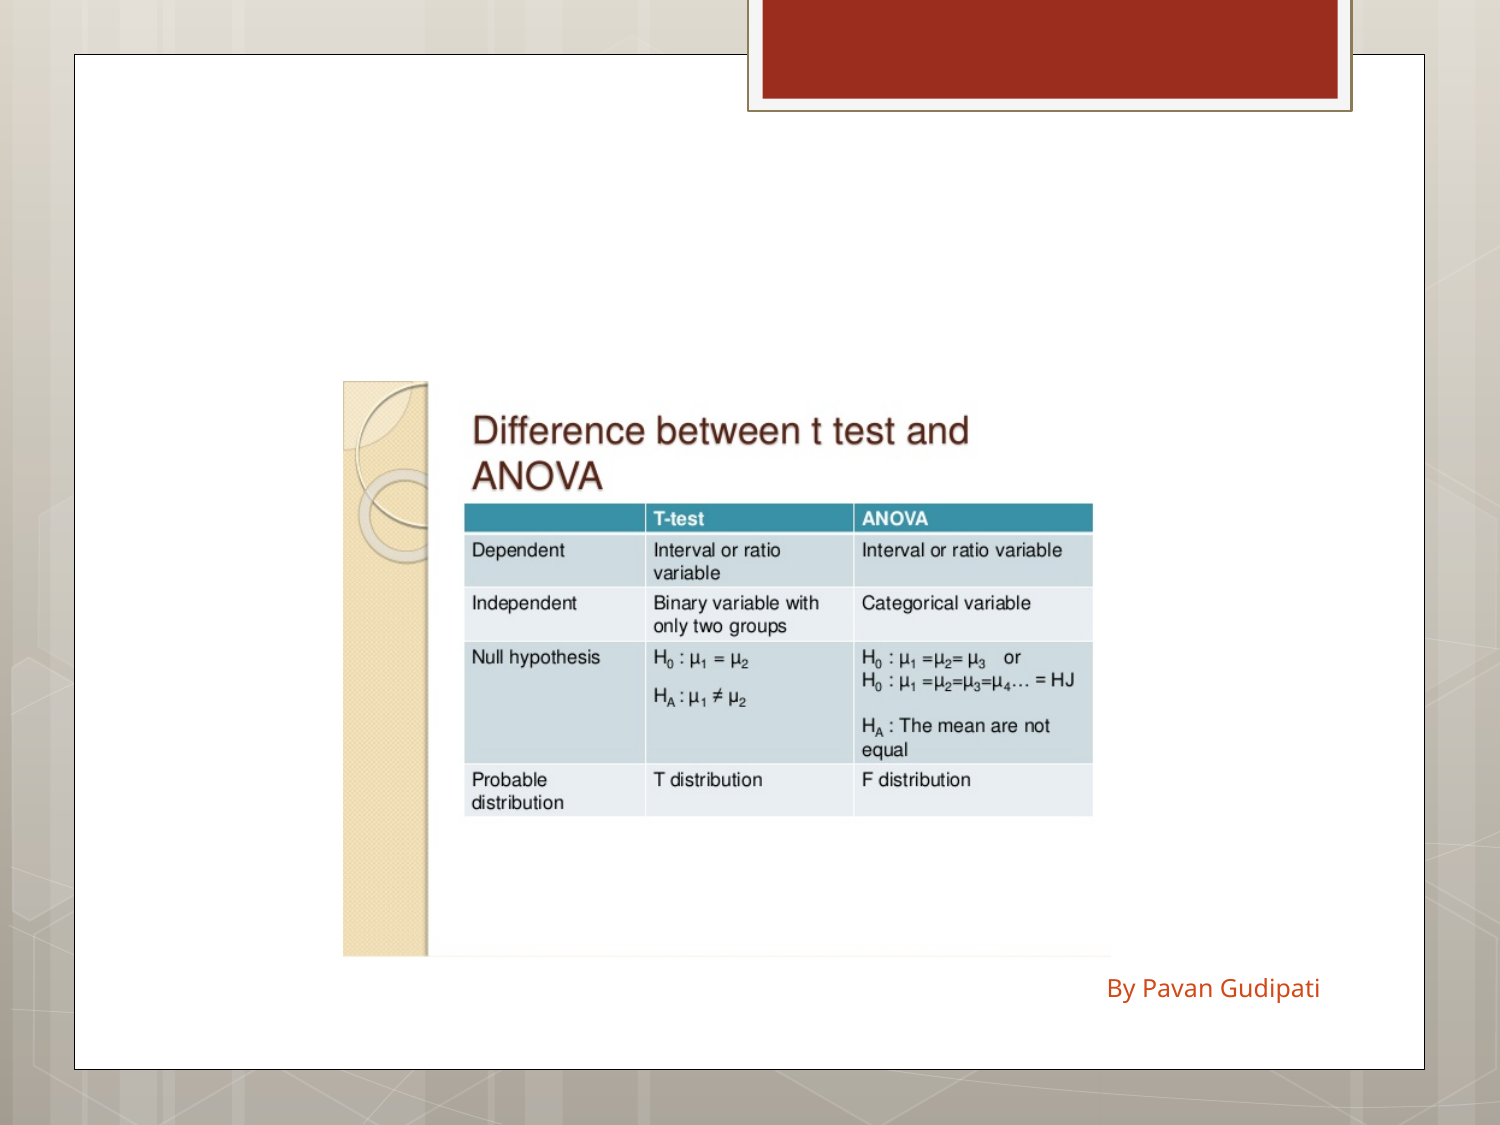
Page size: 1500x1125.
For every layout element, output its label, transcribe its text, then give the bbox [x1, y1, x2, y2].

footer By Pavan Gudipati [761, 960, 1336, 1020]
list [343, 380, 1111, 957]
